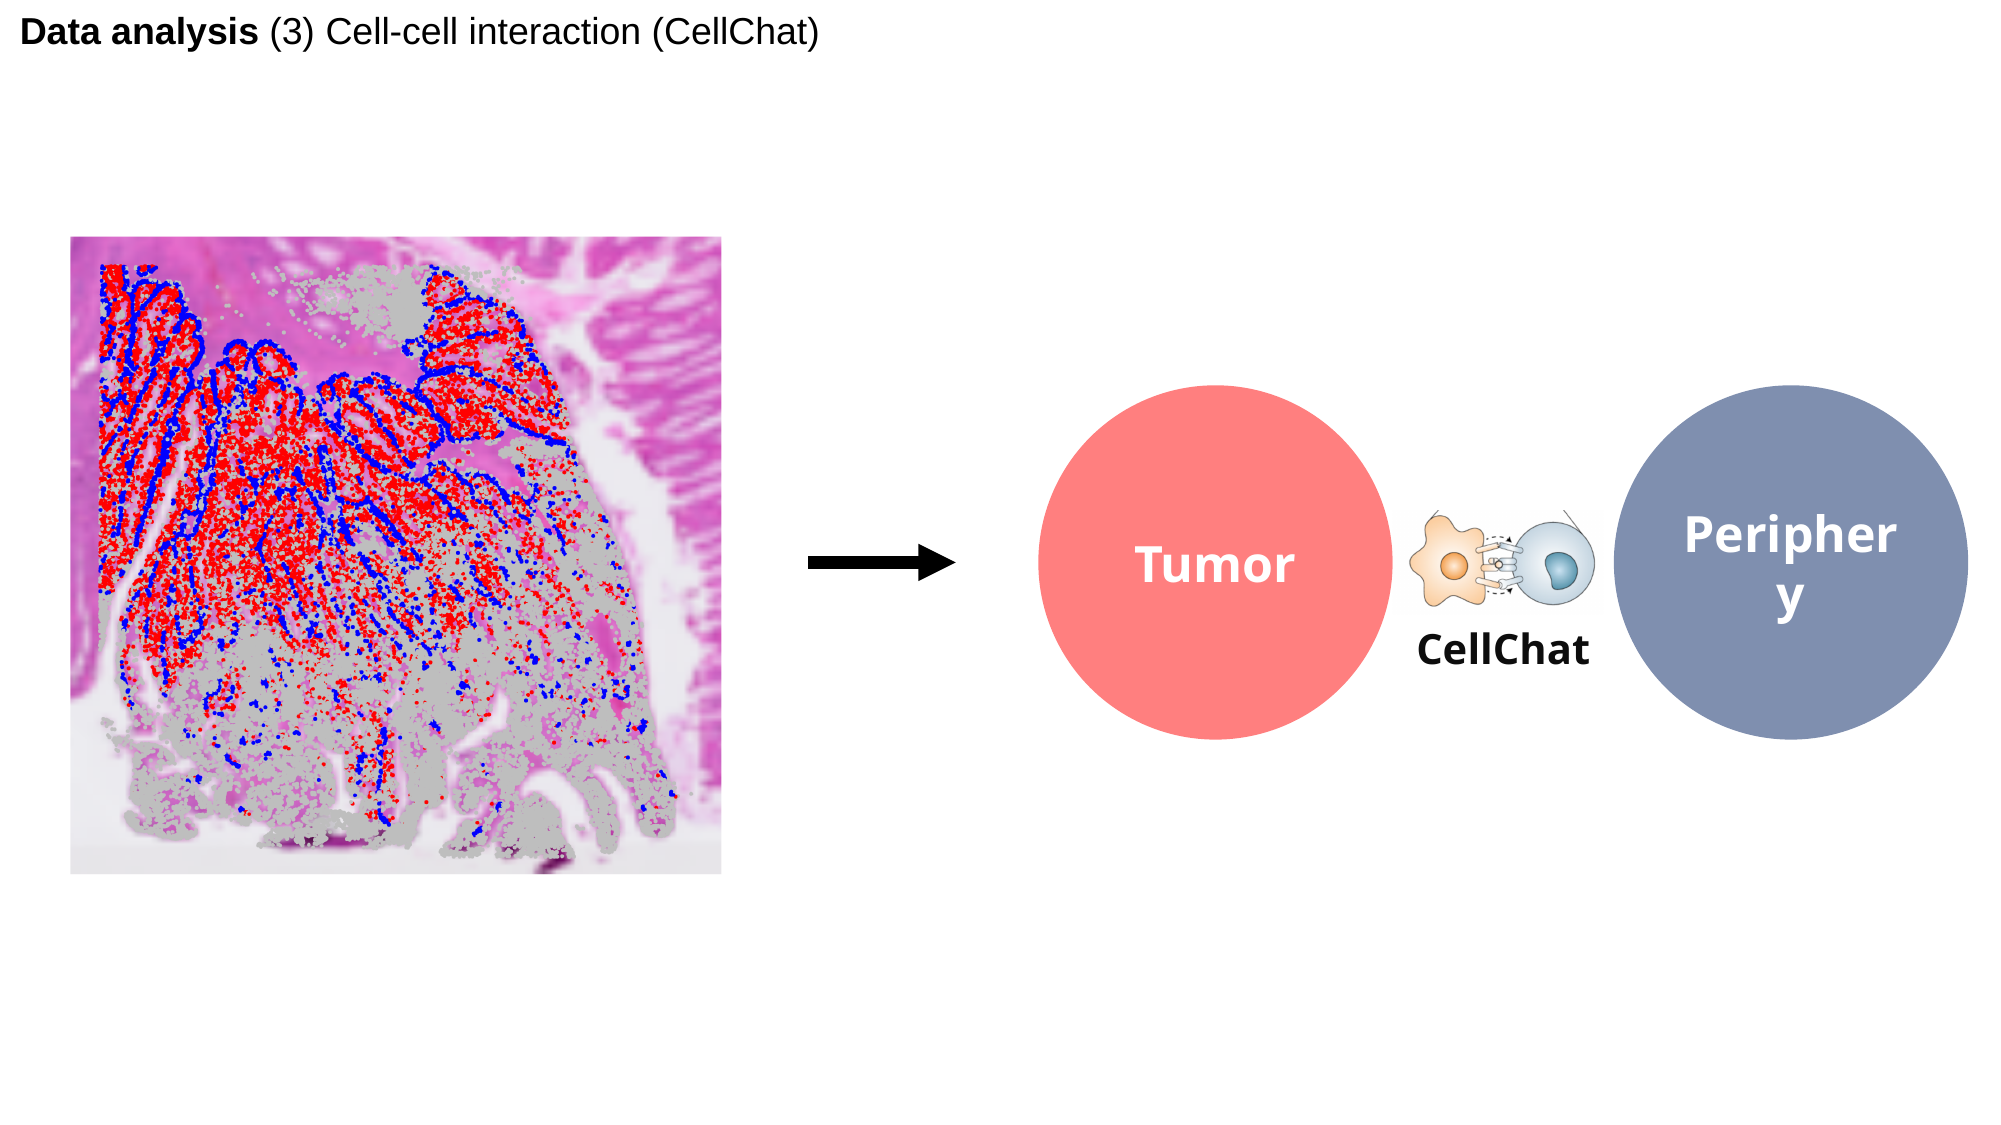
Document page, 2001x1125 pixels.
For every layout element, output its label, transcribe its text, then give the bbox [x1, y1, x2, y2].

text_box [1037, 384, 1969, 741]
picture [31, 225, 727, 900]
text_box Data analysis (3) Cell-cell interaction (CellChat) [4, 0, 836, 60]
